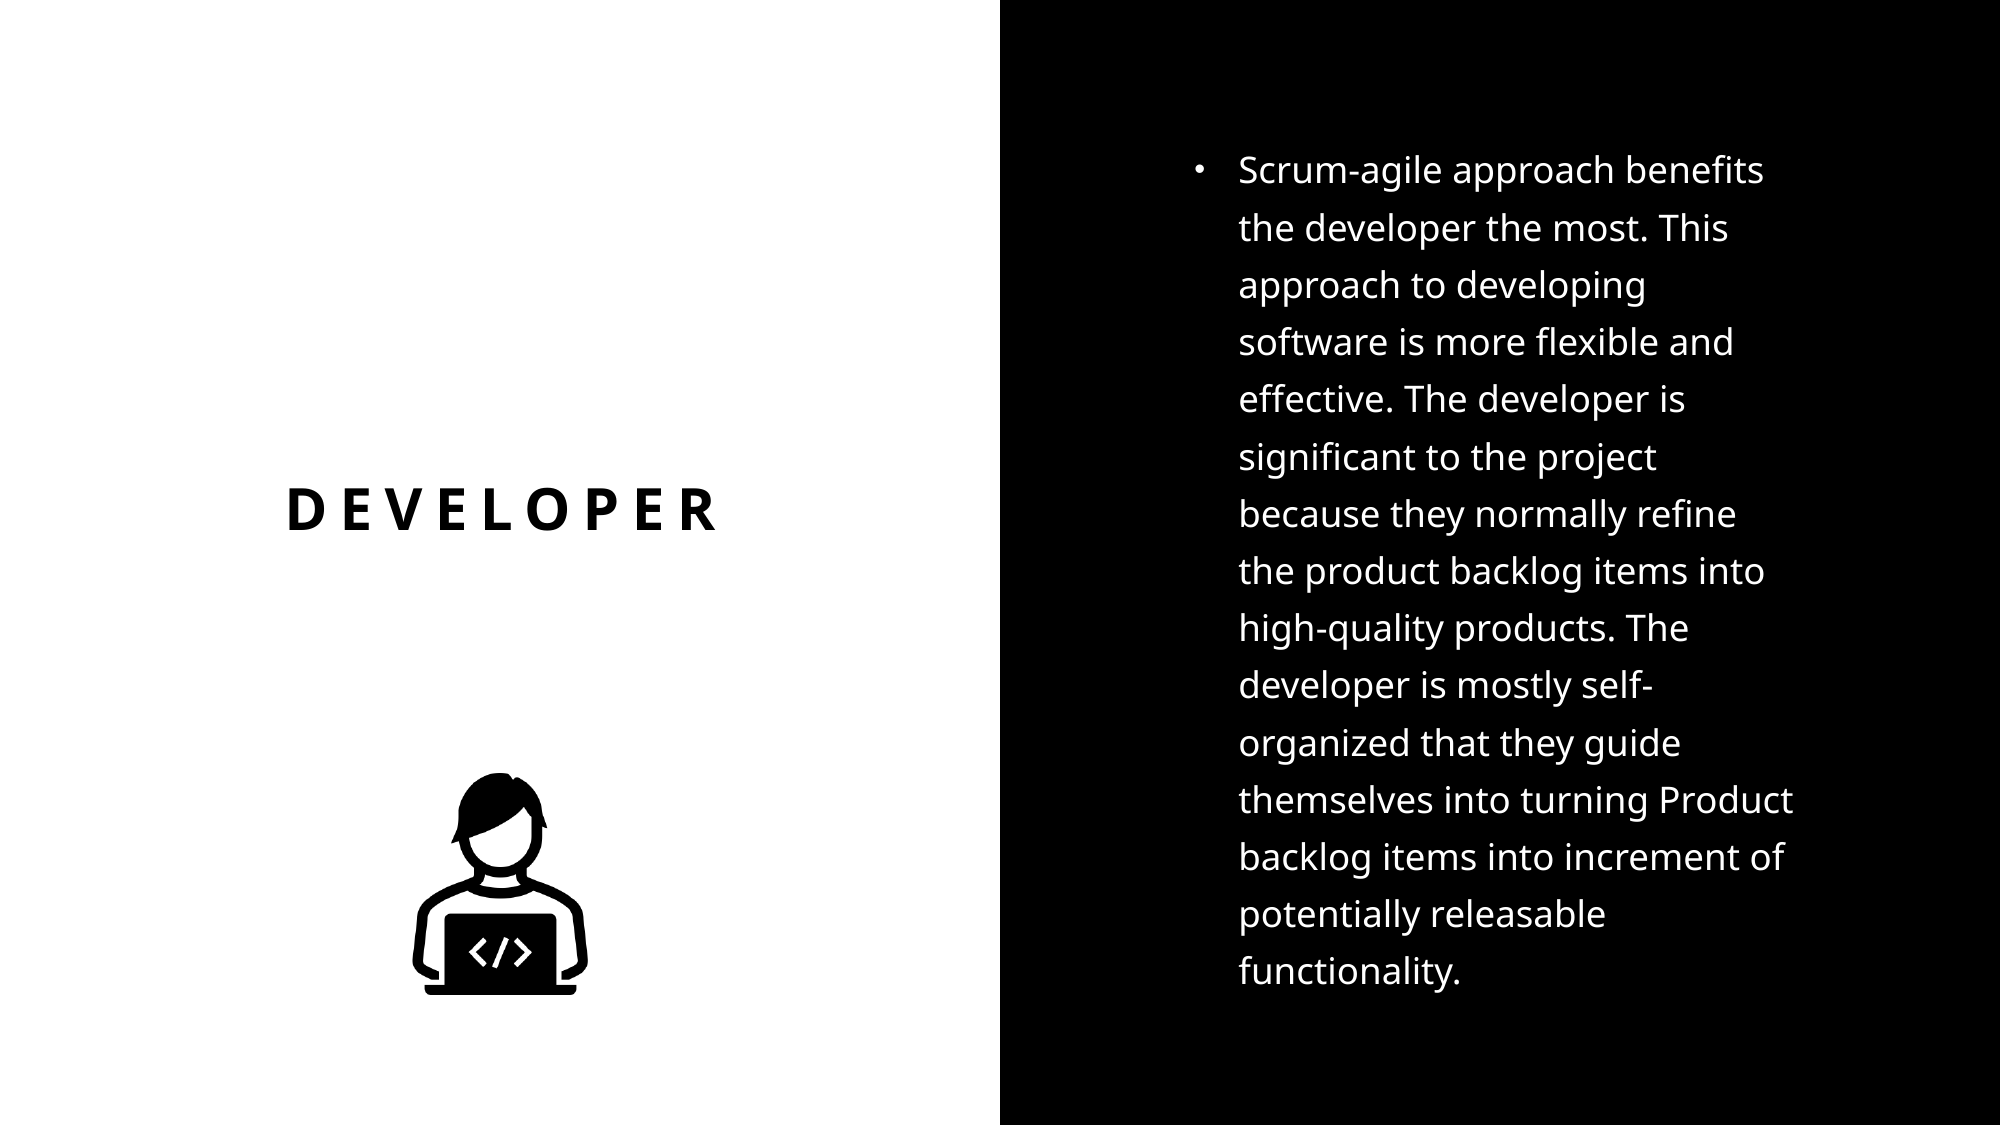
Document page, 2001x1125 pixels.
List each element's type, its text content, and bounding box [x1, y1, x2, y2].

list Scrum-agile approach benefits the developer the most. This approach to developing software is more flexible and effective. The developer is significant to the project because they normally refine the product backlog items into high-quality products. The developer is mostly self-organized that they guide themselves into turning Product backlog items into increment of potentially releasable functionality. [1179, 125, 1819, 1002]
text_box [0, 0, 1001, 1125]
title Developer [171, 294, 829, 706]
text_box [1001, 0, 2000, 1125]
picture [374, 749, 625, 1000]
